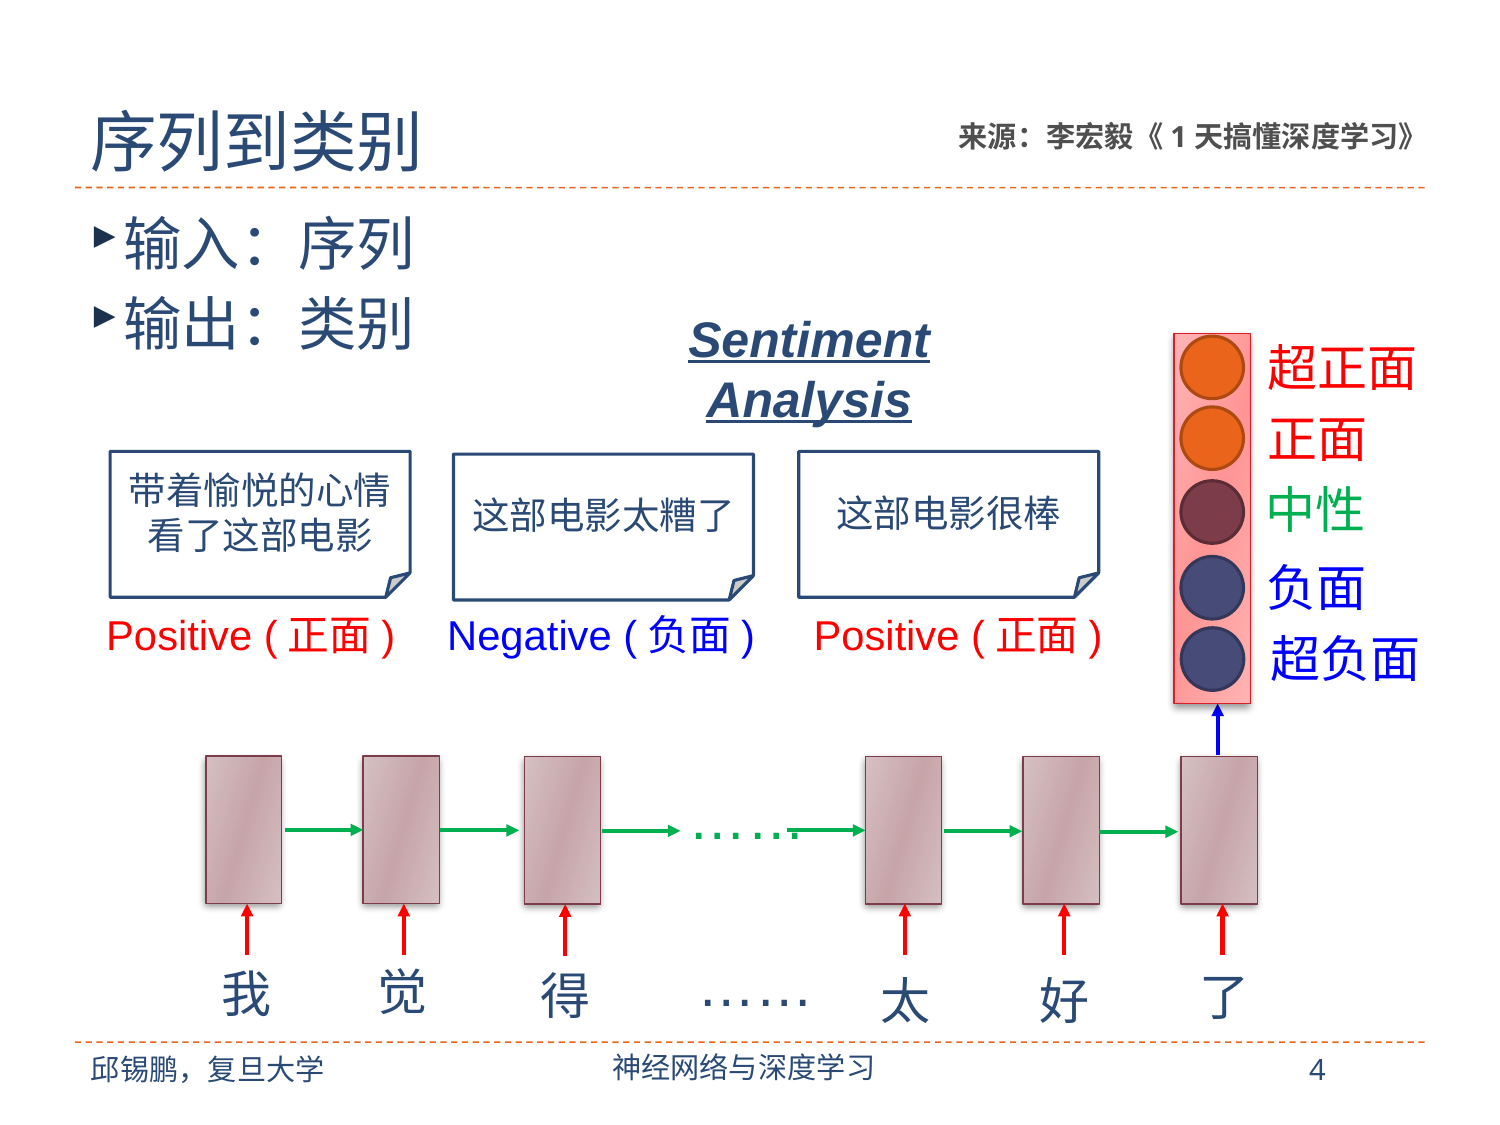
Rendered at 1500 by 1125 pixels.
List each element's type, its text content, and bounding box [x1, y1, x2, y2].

text_box Negative (负面) [432, 601, 785, 667]
text_box 超负面 [1257, 620, 1436, 696]
text_box 了 [1184, 958, 1265, 1034]
text_box 觉 [363, 953, 444, 1028]
text_box [1180, 756, 1258, 905]
text_box [1022, 756, 1100, 905]
text_box [205, 755, 282, 904]
text_box 这部电影很棒 [797, 449, 1101, 599]
text_box 超正面 [1252, 329, 1433, 405]
text_box 负面 [1257, 549, 1382, 620]
text_box …… [682, 940, 864, 1026]
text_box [1173, 333, 1251, 704]
text_box Positive (正面) [798, 601, 1152, 667]
text_box [865, 756, 942, 905]
text_box 中性 [1257, 471, 1381, 546]
title 序列到类别 [75, 24, 1425, 188]
text_box 太 [865, 961, 946, 1037]
text_box 得 [525, 956, 606, 1032]
text_box 来源：李宏毅《1天搞懂深度学习》 [943, 111, 1443, 161]
text_box …… [674, 773, 856, 859]
text_box [362, 755, 440, 904]
text_box 正面 [1257, 400, 1383, 476]
text_box [524, 756, 601, 905]
list 输入：序列 输出：类别 [75, 200, 1425, 1010]
text_box 带着愉悦的心情看了这部电影 [108, 449, 412, 599]
text_box Positive (正面) [91, 601, 432, 667]
text_box 这部电影太糟了 [451, 452, 756, 601]
text_box 我 [206, 955, 287, 1031]
text_box 好 [1024, 962, 1105, 1038]
text_box Sentiment Analysis [586, 299, 1032, 435]
